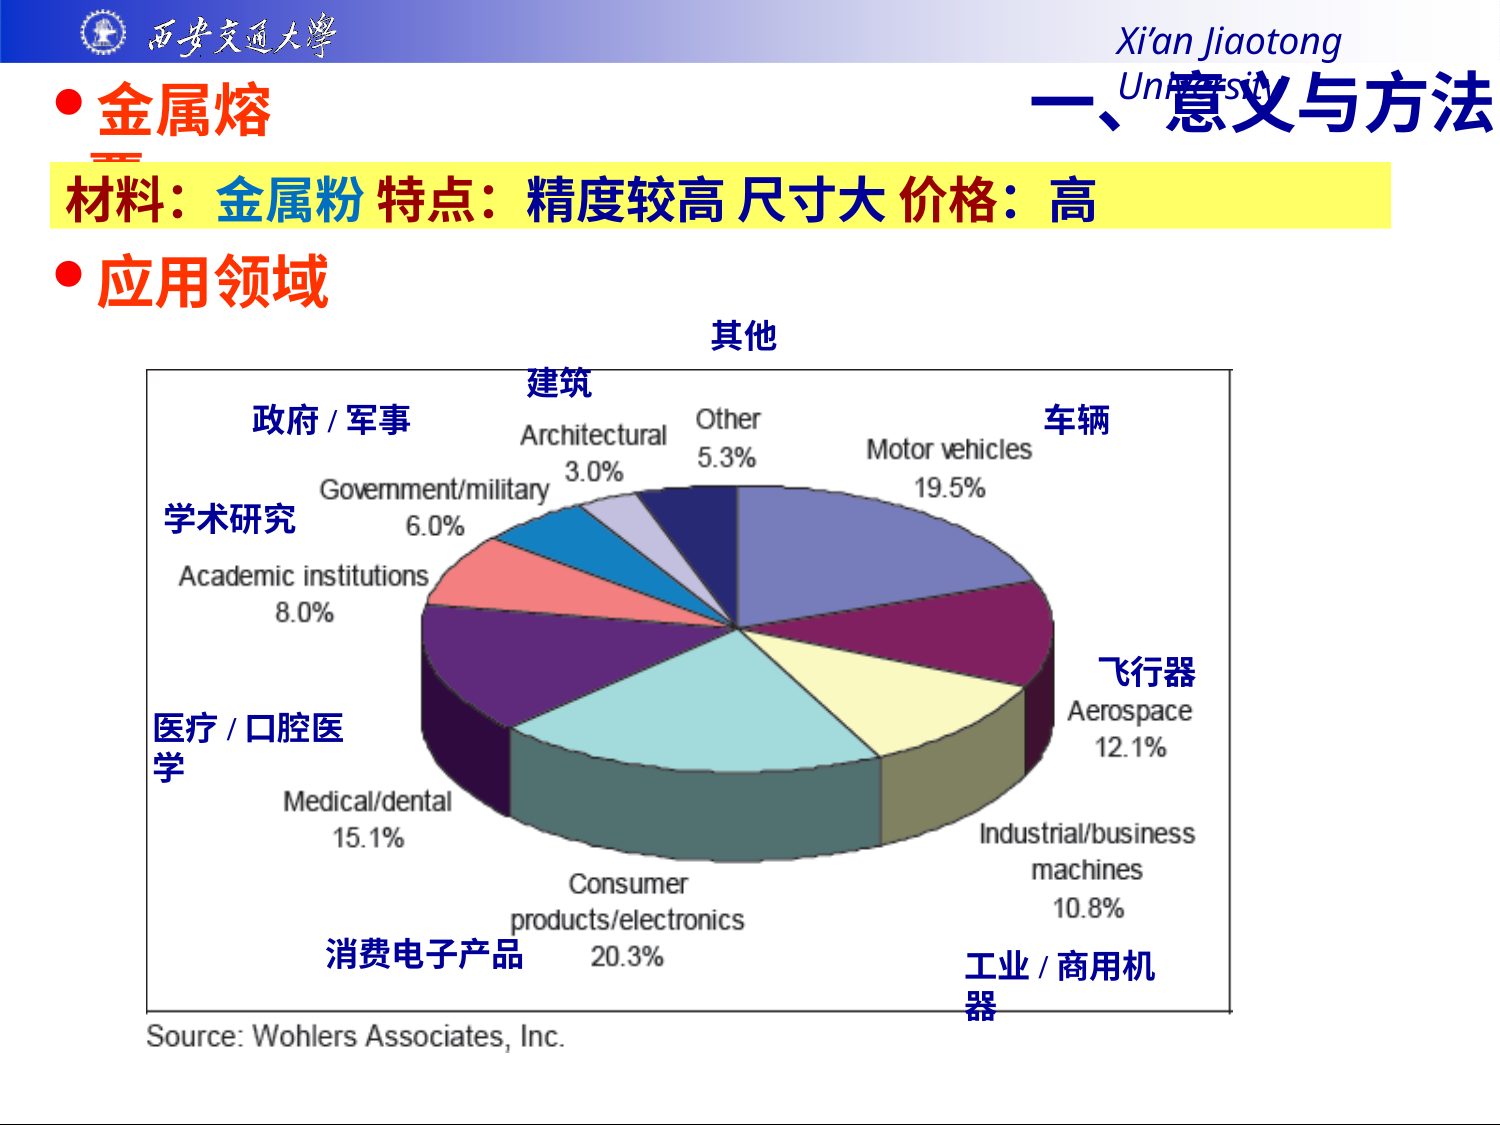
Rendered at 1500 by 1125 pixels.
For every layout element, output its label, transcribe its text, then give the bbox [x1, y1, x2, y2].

text_box 应用领域 建筑 政府/军事 [49, 242, 596, 440]
text_box Xi’an Jiaotong University [1114, 15, 1465, 58]
text_box 材料：金属粉 特点：精度较高 尺寸大 价格：高 [49, 162, 1392, 229]
picture [146, 369, 1233, 1053]
text_box 金属熔覆 [50, 71, 324, 162]
text_box 其他 [708, 313, 781, 356]
picture [0, 0, 1500, 63]
title 一、意义与方法 [1027, 58, 1500, 250]
